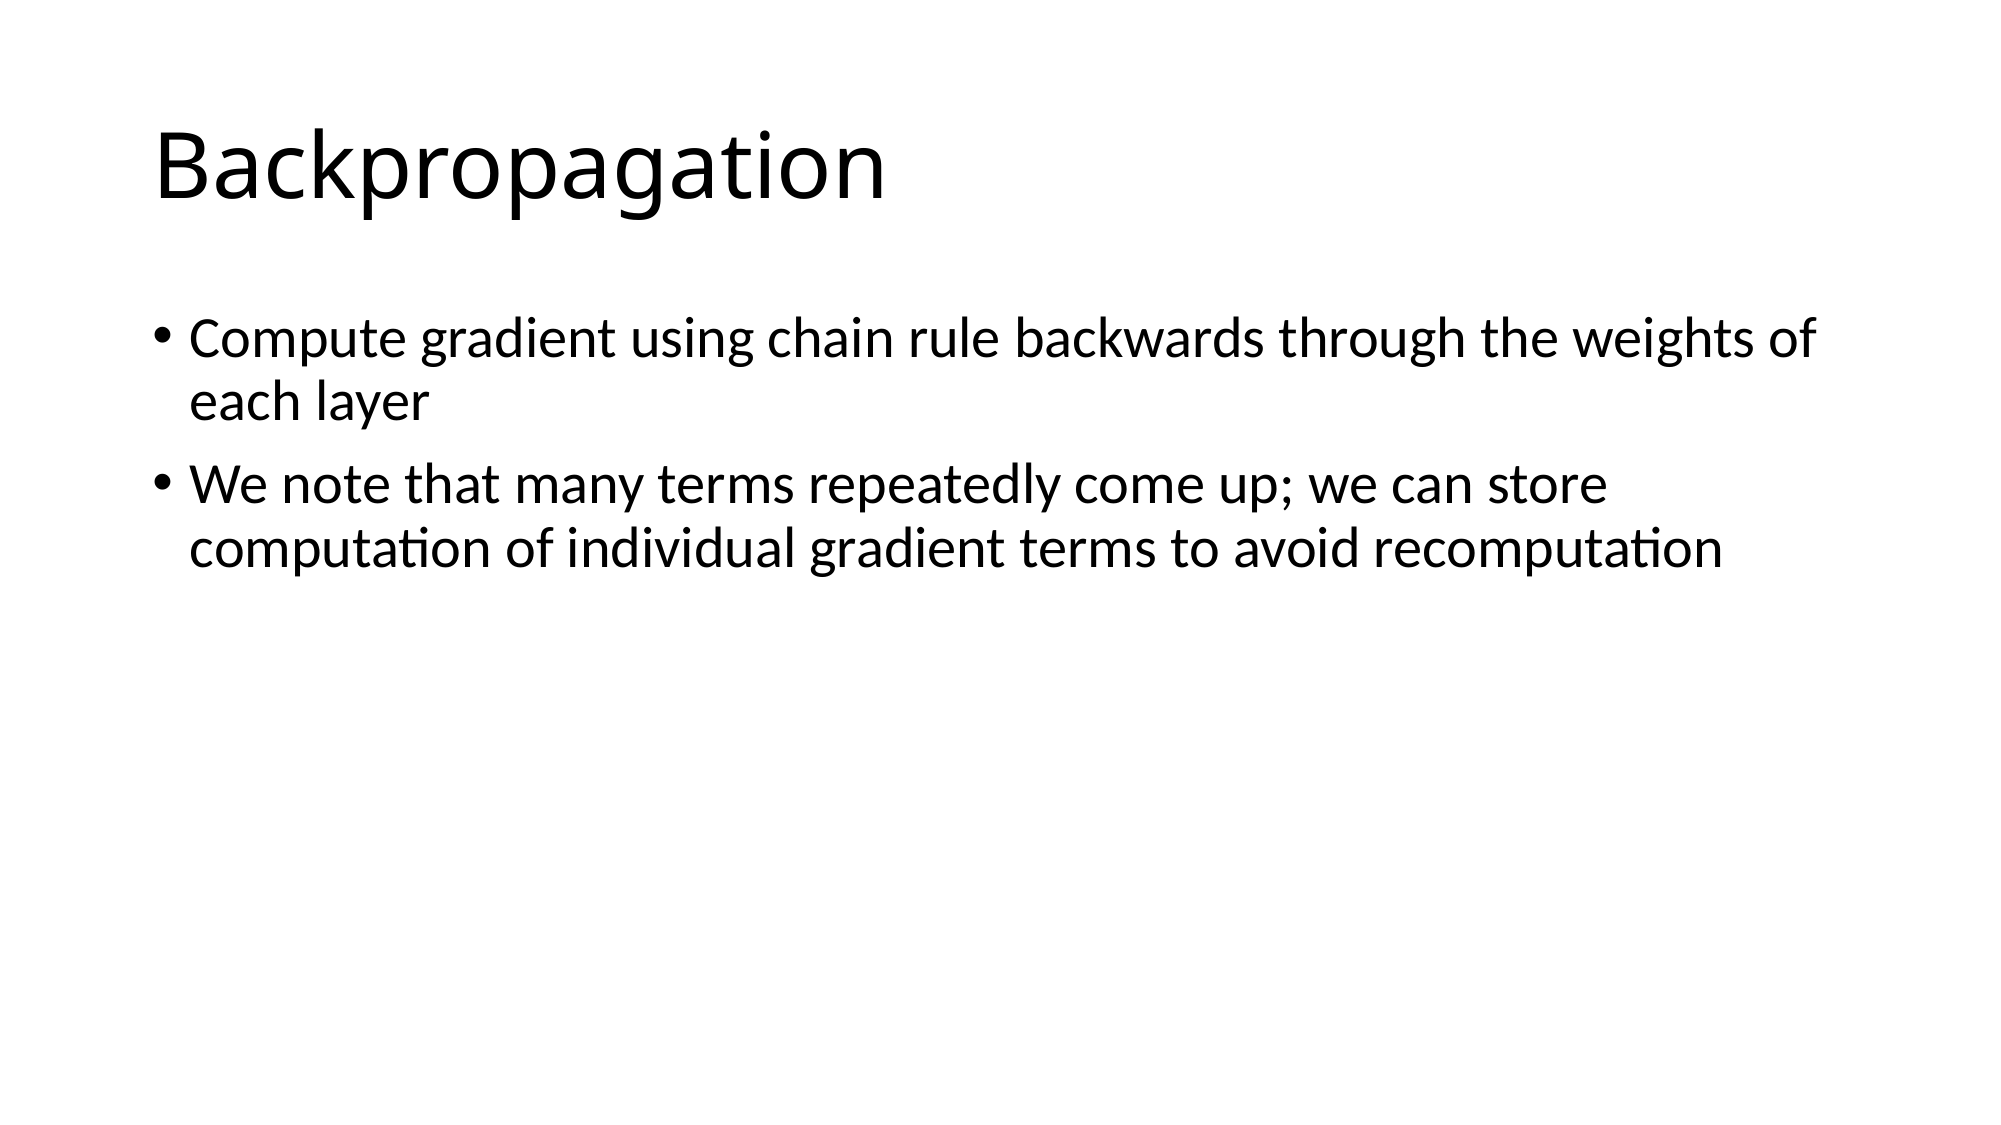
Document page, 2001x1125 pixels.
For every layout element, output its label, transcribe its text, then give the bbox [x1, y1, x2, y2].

list Compute gradient using chain rule backwards through the weights of each layer We note that many terms repeatedly come up; we can store computation of individual gradient terms to avoid recomputation [137, 299, 1863, 1014]
title Backpropagation [137, 59, 1863, 278]
